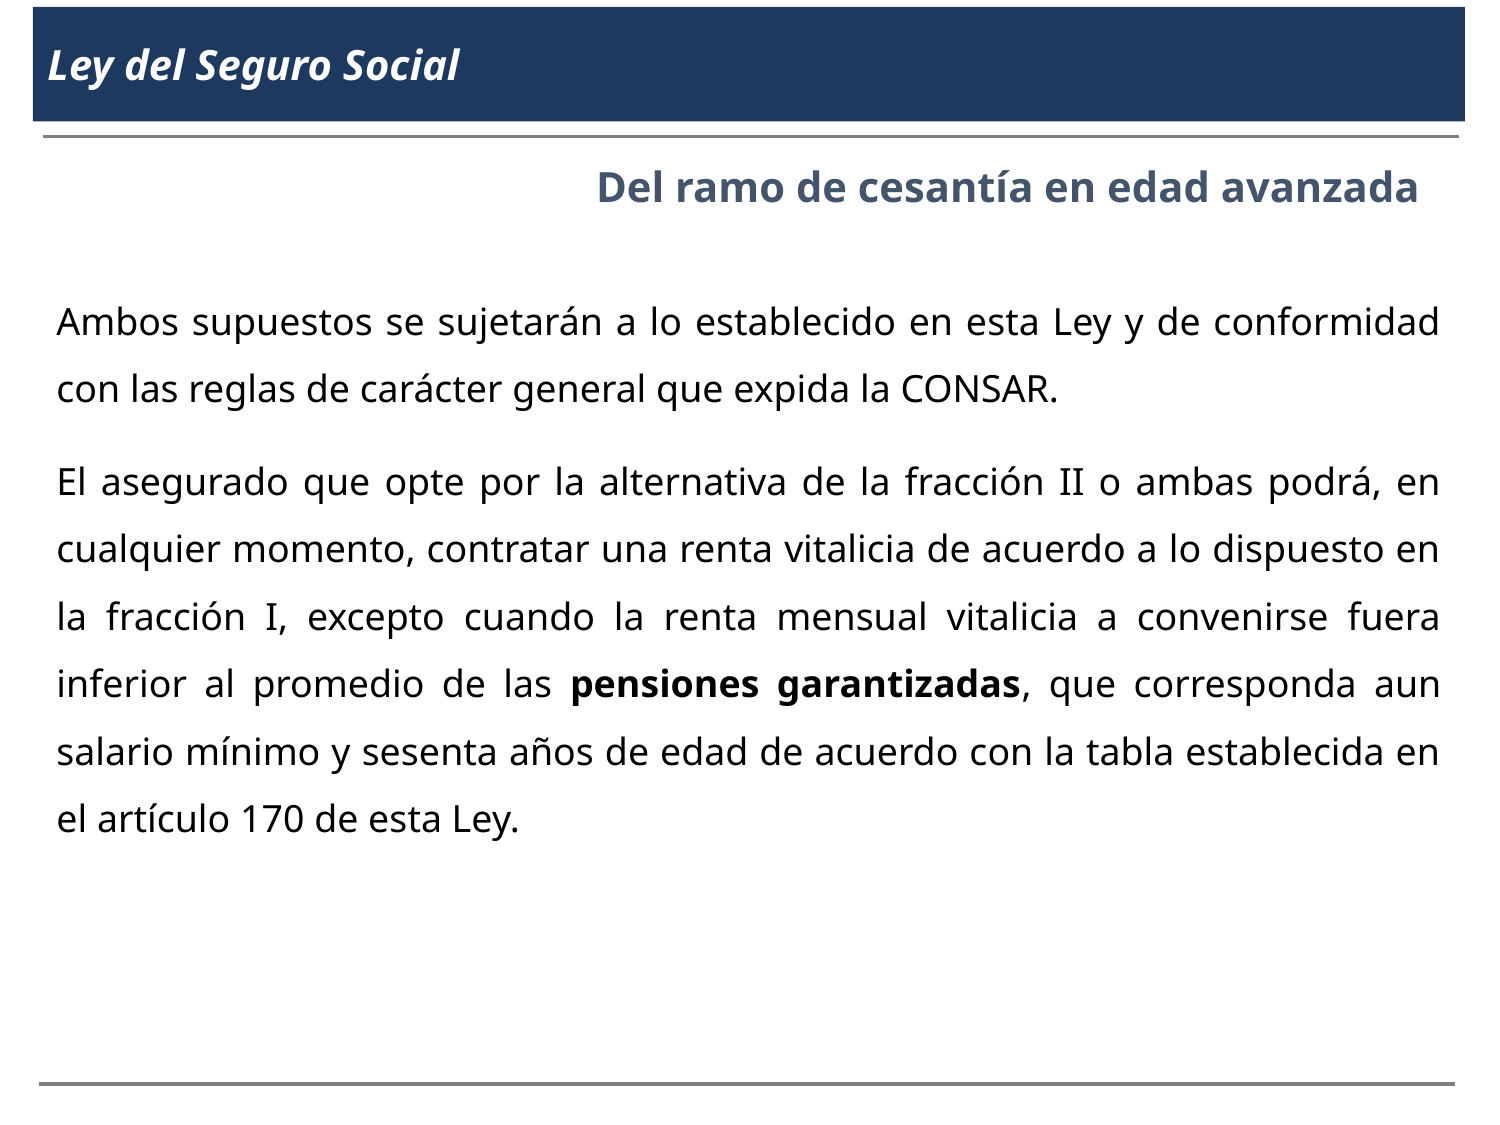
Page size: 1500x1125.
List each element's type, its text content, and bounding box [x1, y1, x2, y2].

text_box Del ramo de cesantía en edad avanzada [122, 153, 1436, 225]
text_box Ambos supuestos se sujetarán a lo establecido en esta Ley y de conformidad con las reglas de carácter general que expida la CONSAR. El asegurado que opte por la alternativa de la fracción II o ambas podrá, en cualquier momento, contratar una renta vitalicia de acuerdo a lo dispuesto en la fracción I, excepto cuando la renta mensual vitalicia a convenirse fuera inferior al promedio de las pensiones garantizadas, que corresponda aun salario mínimo y sesenta años de edad de acuerdo con la tabla establecida en el artículo 170 de esta Ley. [41, 267, 1457, 1081]
text_box Ley del Seguro Social [32, 6, 1465, 122]
